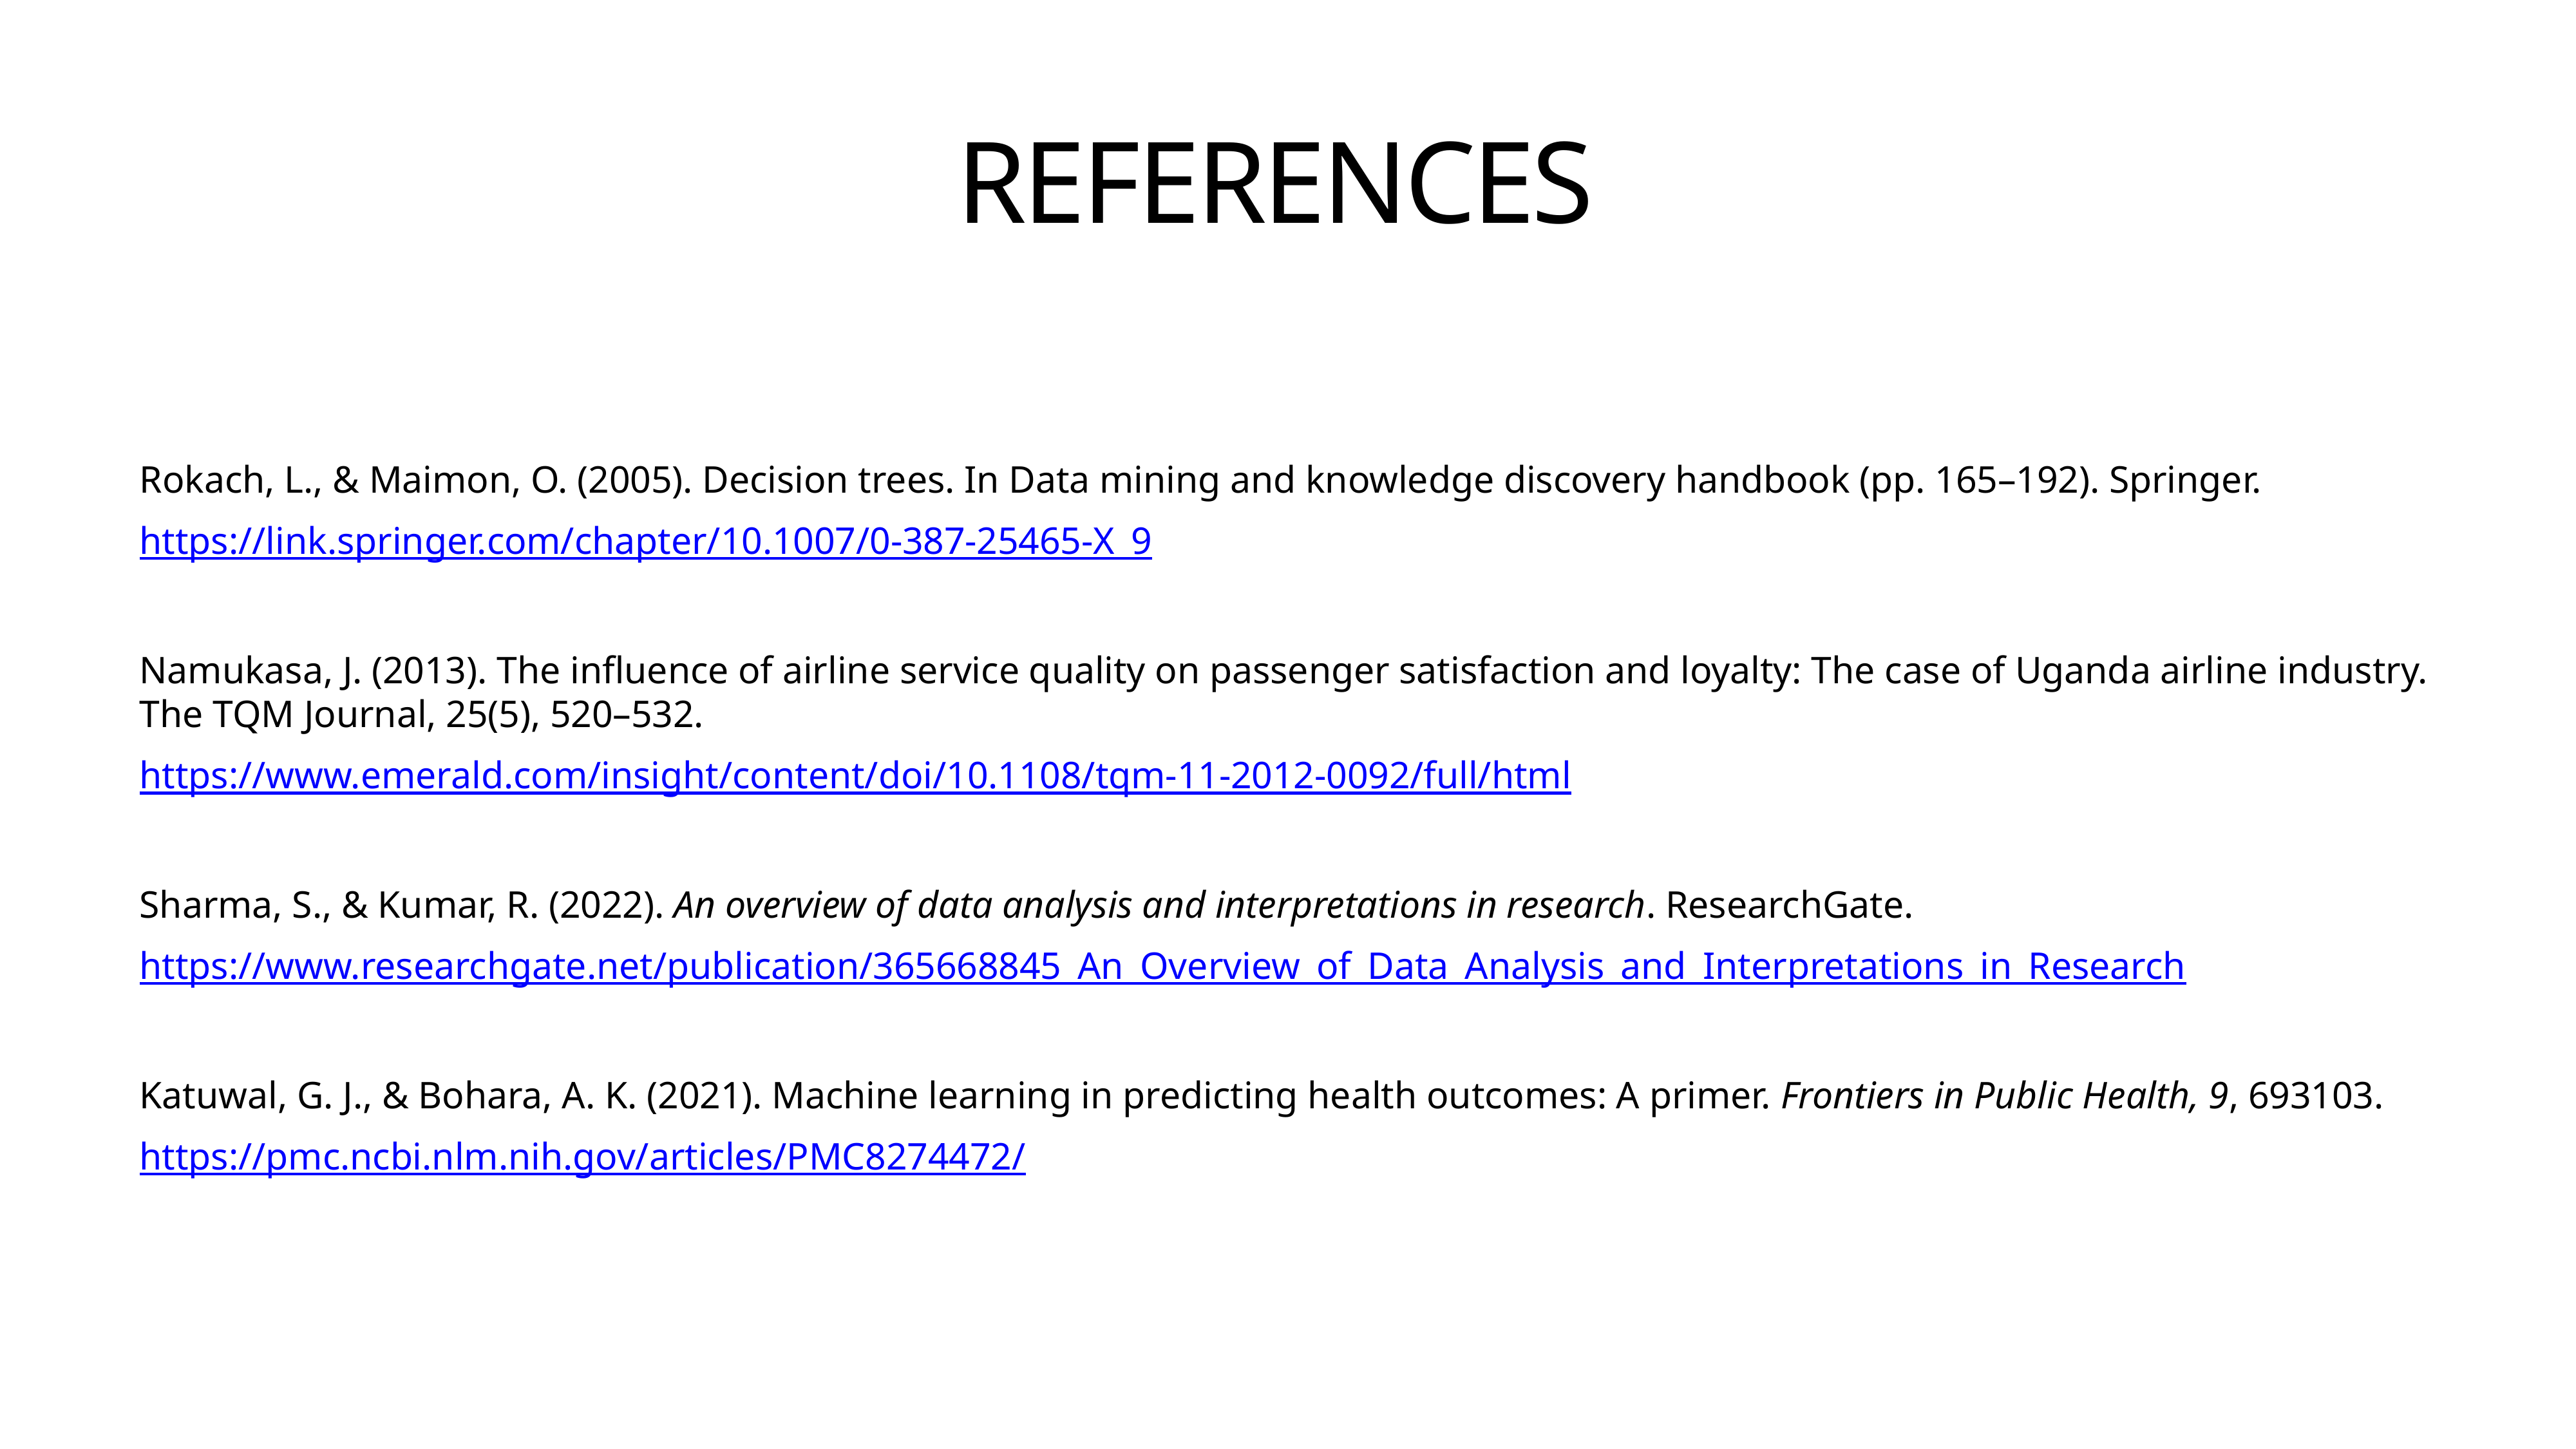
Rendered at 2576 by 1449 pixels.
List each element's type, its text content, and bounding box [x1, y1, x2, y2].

title REFERENCES [133, 85, 2443, 251]
list Rokach, L., & Maimon, O. (2005). Decision trees. In Data mining and knowledge discovery handbook (pp. 165–192). Springer. https://link.springer.com/chapter/10.1007/0-387-25465-X_9 Namukasa, J. (2013). The influence of airline service quality on passenger satisfaction and loyalty: The case of Uganda airline industry. The TQM Journal, 25(5), 520–532. https://www.emerald.com/insight/content/doi/10.1108/tqm-11-2012-0092/full/html Sharma, S., & Kumar, R. (2022). An overview of data analysis and interpretations in research. ResearchGate. https://www.researchgate.net/publication/365668845_An_Overview_of_Data_Analysis_and_Interpretations_in_Research Katuwal, G. J., & Bohara, A. K. (2021). Machine learning in predicting health outcomes: A primer. Frontiers in Public Health, 9, 693103. https://pmc.ncbi.nlm.nih.gov/articles/PMC8274472/ [133, 450, 2443, 1342]
